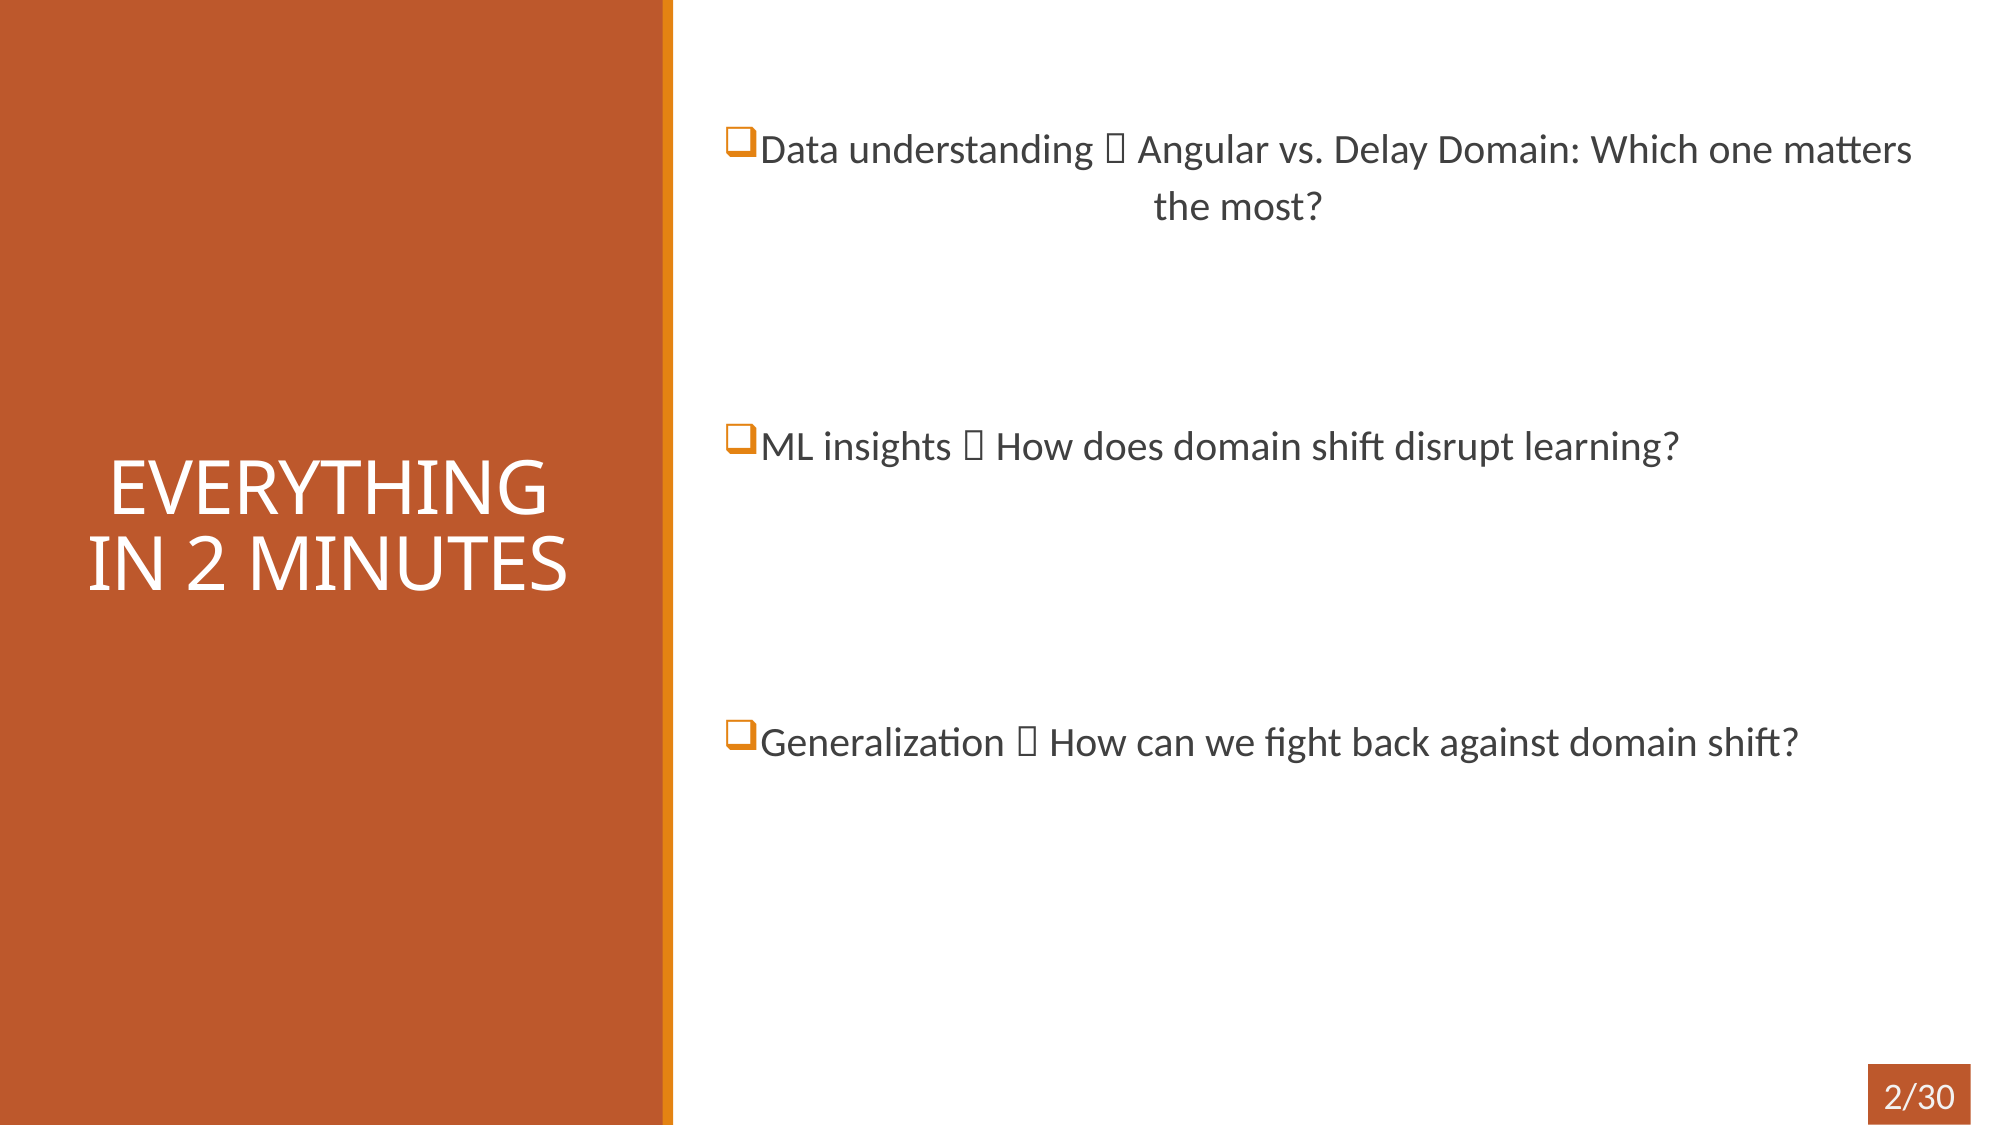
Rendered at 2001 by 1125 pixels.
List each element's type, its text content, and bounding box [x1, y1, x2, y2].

text_box 2/30 [1868, 1064, 1971, 1125]
title EVERYTHING IN 2 MINUTES [66, 238, 591, 614]
list Data understanding  Angular vs. Delay Domain: Which one matters ML insights  How does domain shift disrupt learning? Generalization  How can we fight back against domain shift? [723, 120, 1986, 983]
text_box the most? [1138, 171, 1340, 237]
